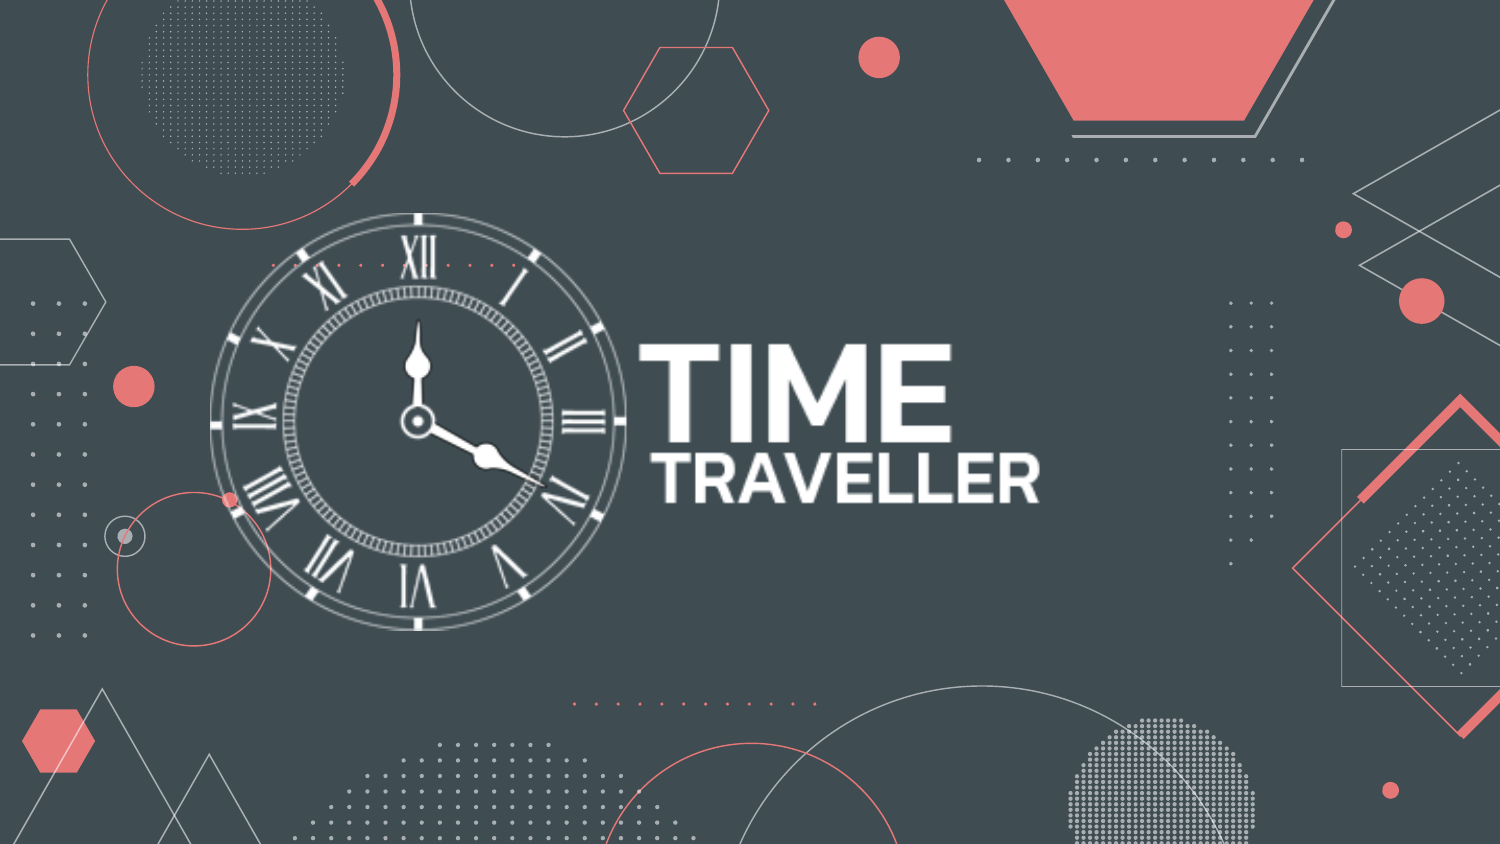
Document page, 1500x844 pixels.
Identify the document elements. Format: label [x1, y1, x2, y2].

picture [210, 213, 1357, 631]
